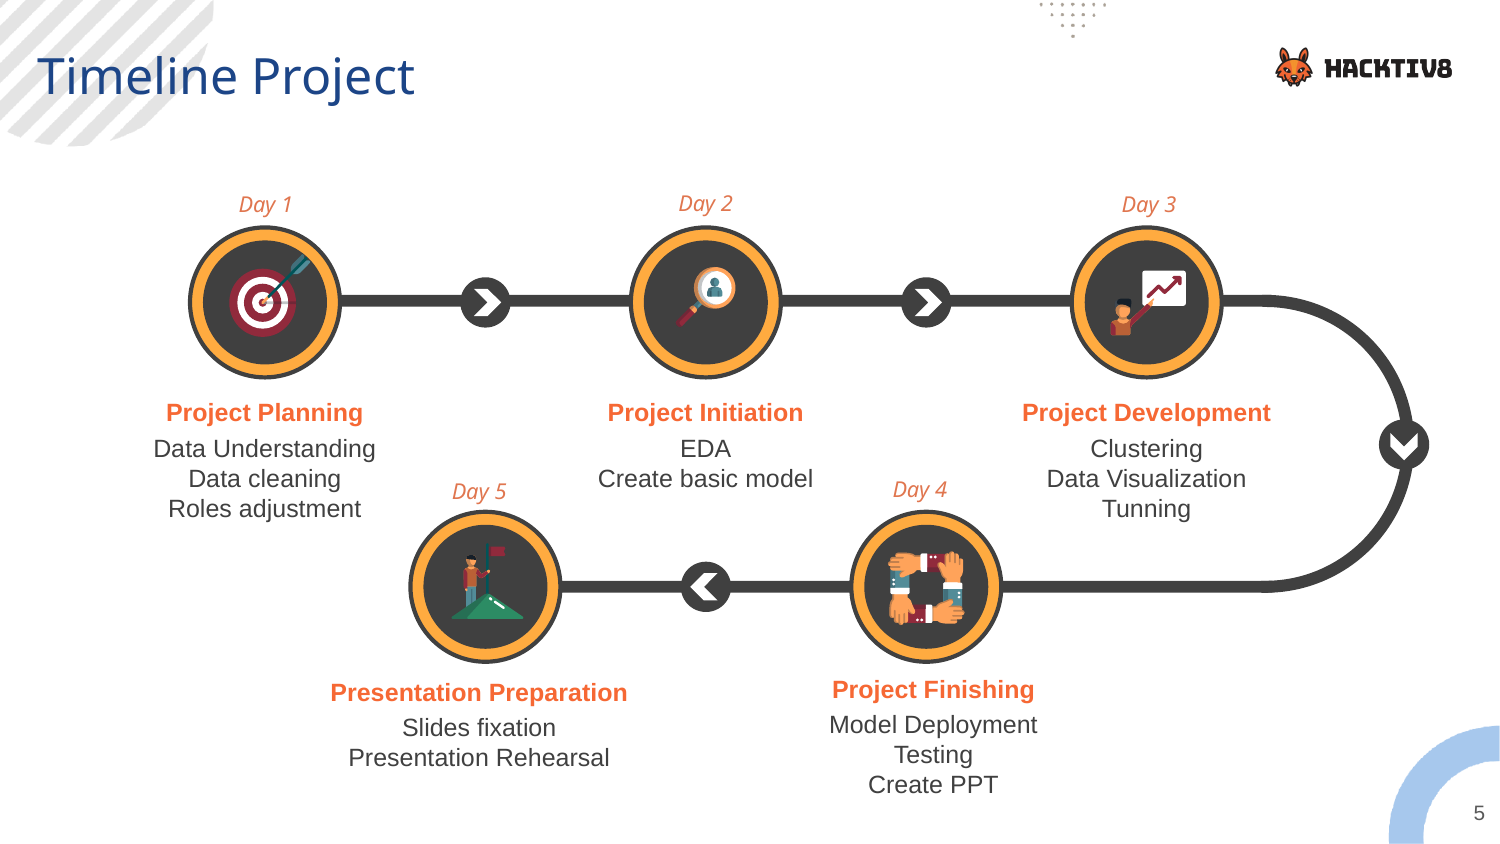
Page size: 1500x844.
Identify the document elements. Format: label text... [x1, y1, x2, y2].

picture [0, 0, 1500, 844]
slide_number 5 [1456, 780, 1500, 844]
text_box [98, 174, 1430, 808]
text_box Timeline Project [22, 29, 489, 116]
